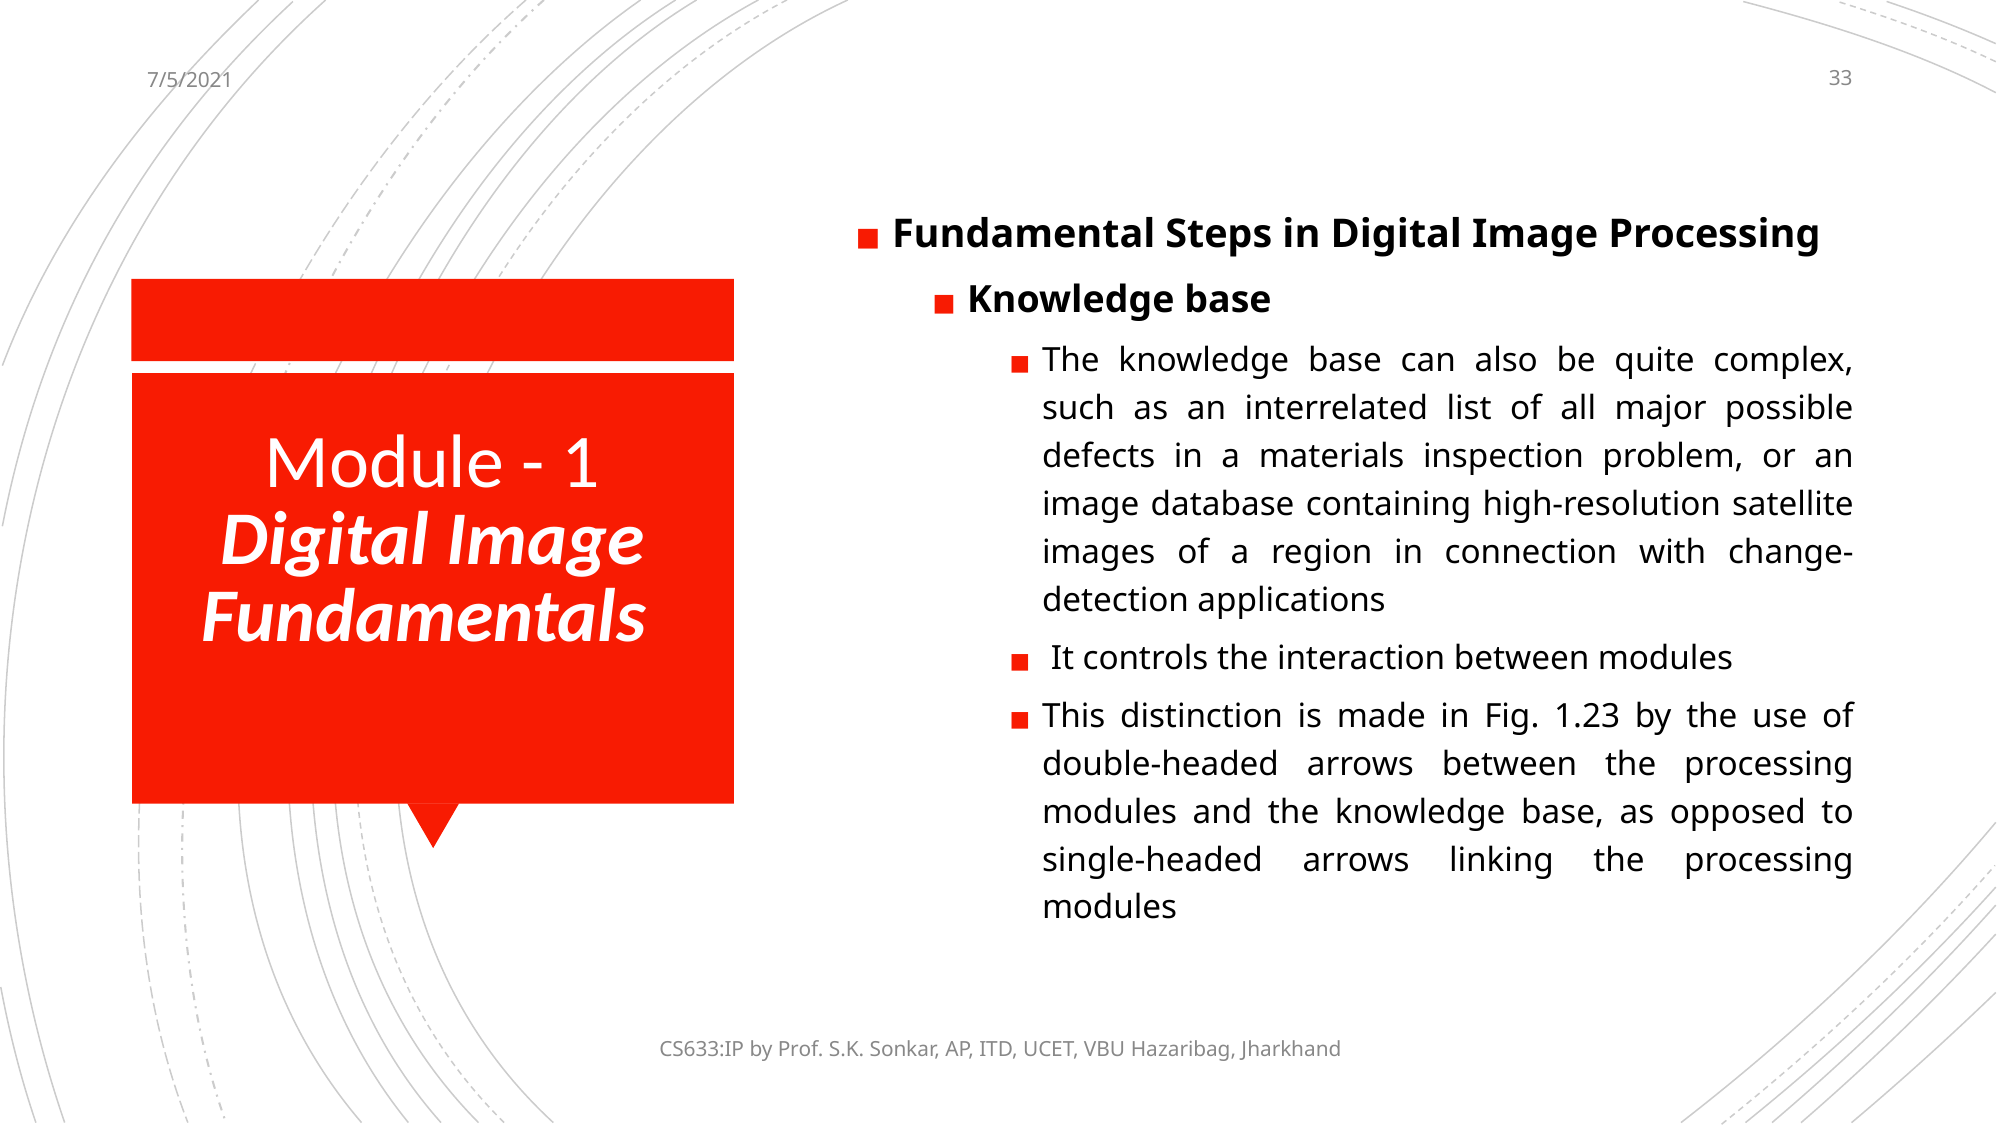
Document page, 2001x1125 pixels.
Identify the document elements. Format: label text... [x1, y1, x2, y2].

list Fundamental Steps in Digital Image Processing Knowledge base The knowledge base can also be quite complex, such as an interrelated list of all major possible defects in a materials inspection problem, or an image database containing high-resolution satellite images of a region in connection with change-detection applications It controls the interaction between modules This distinction is made in Fig. 1.23 by the use of double-headed arrows between the processing modules and the knowledge base, as opposed to single-headed arrows linking the processing modules [839, 131, 1871, 993]
title Module - 1 Digital Image Fundamentals [145, 385, 720, 789]
slide_number ‹#› [1717, 52, 1868, 105]
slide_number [131, 52, 732, 105]
footer CS633:IP by Prof. S.K. Sonkar, AP, ITD, UCET, VBU Hazaribag, Jharkhand [131, 1021, 1869, 1074]
